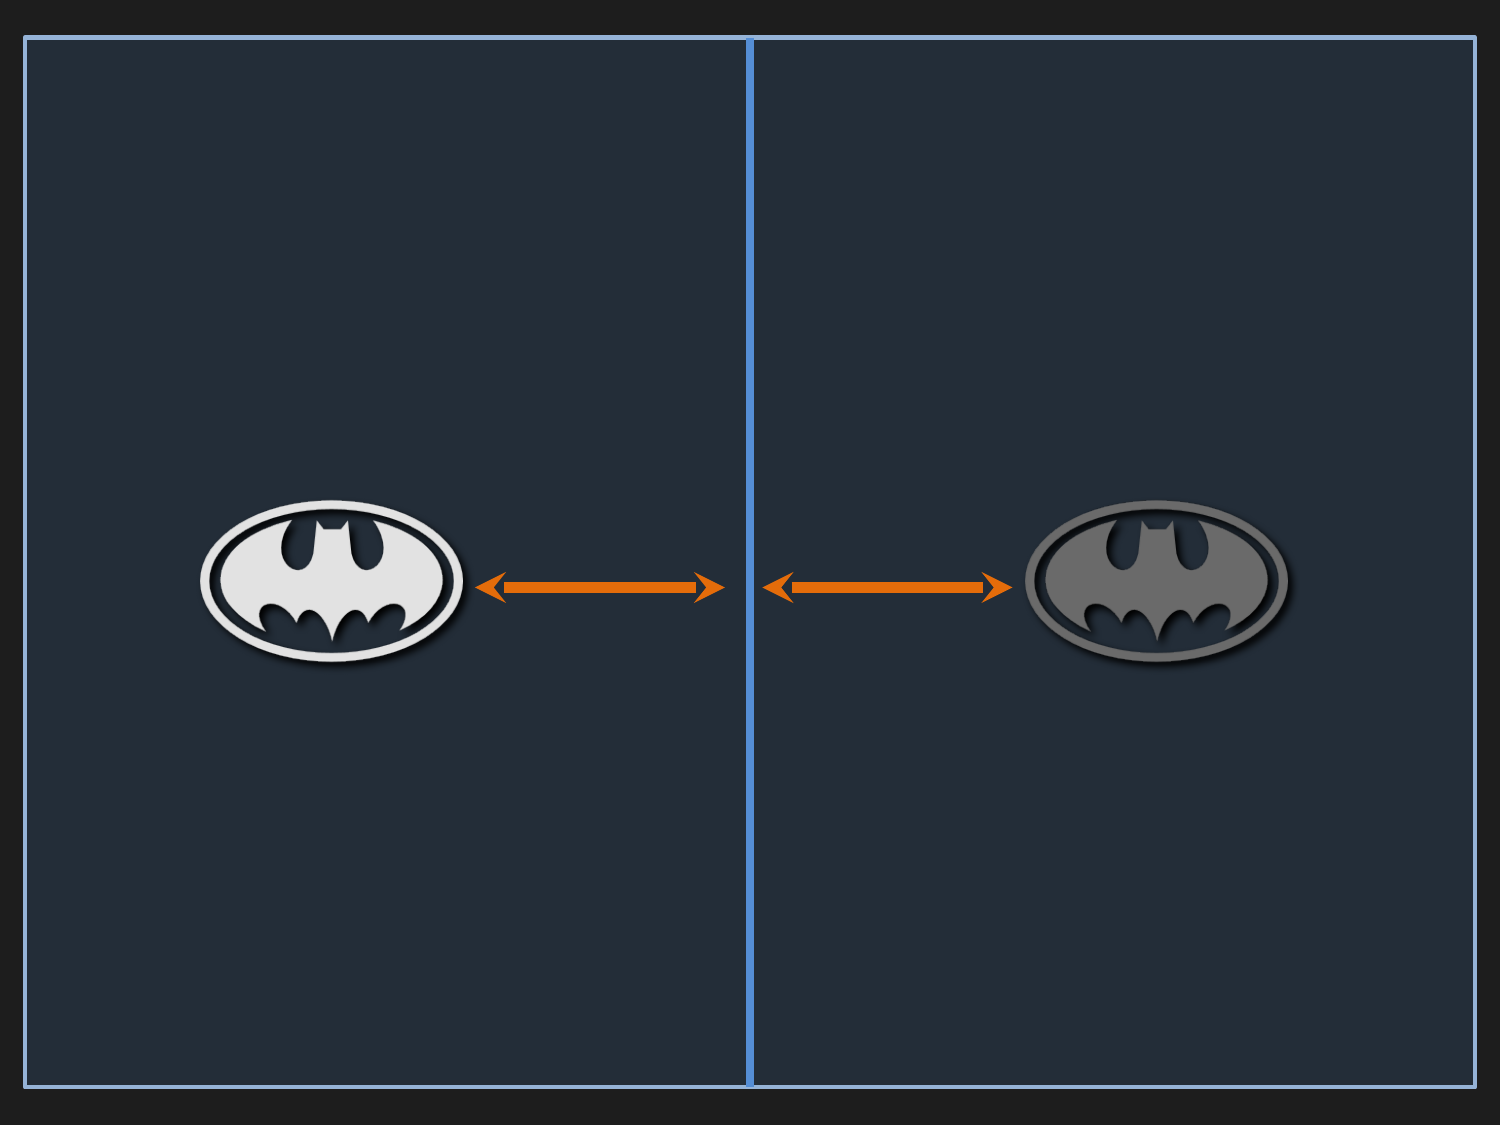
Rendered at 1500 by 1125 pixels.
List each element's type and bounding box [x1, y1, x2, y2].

text_box [23, 35, 1477, 1089]
picture [1024, 449, 1288, 713]
picture [199, 449, 463, 713]
